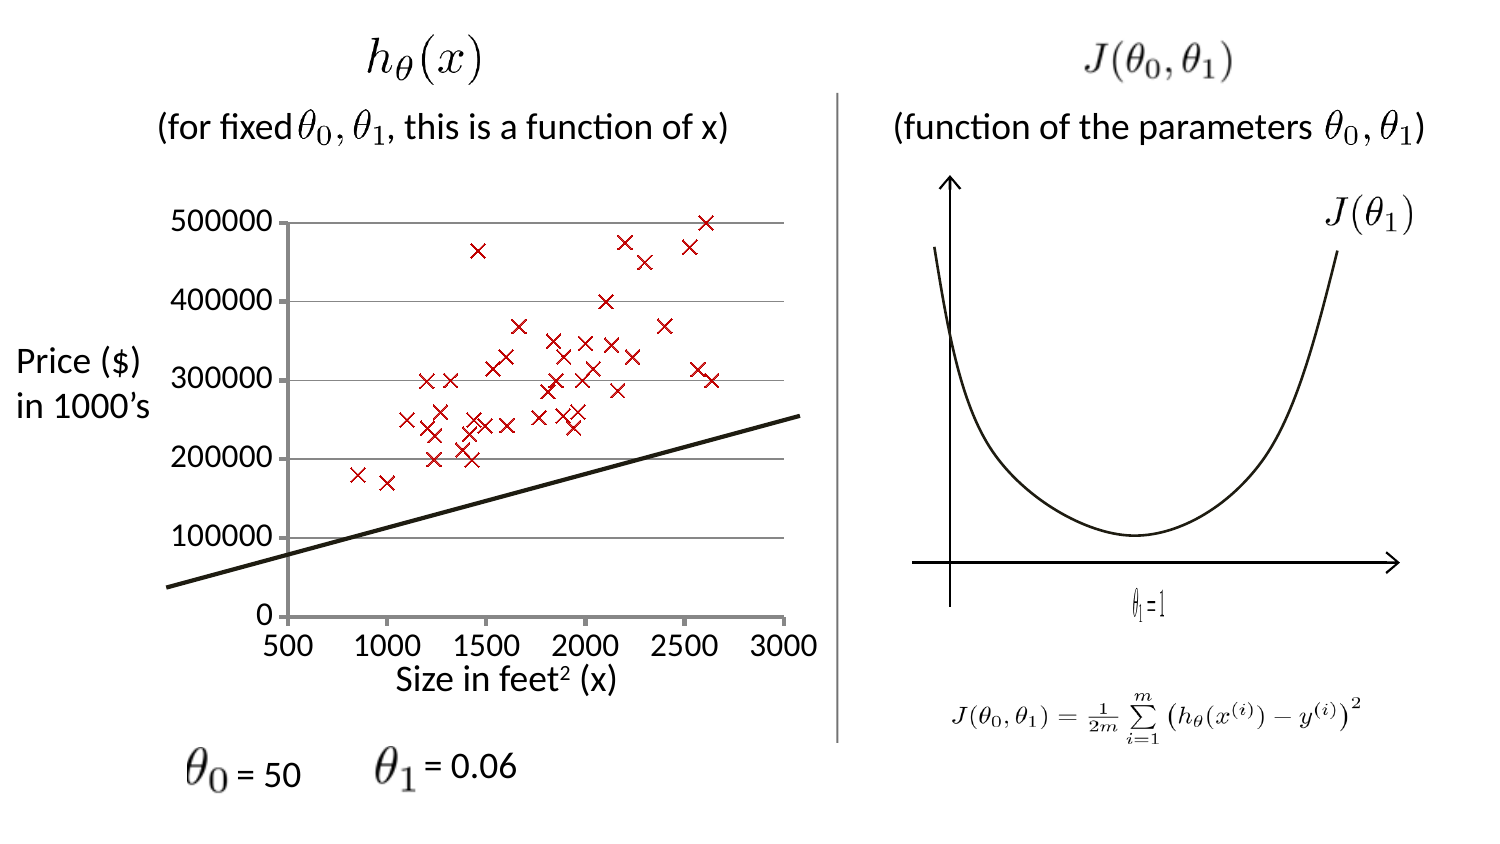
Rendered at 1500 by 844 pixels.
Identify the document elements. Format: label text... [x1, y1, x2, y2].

text_box [954, 247, 1339, 537]
picture [298, 109, 384, 147]
picture [367, 34, 480, 85]
picture [952, 693, 1361, 745]
text_box [933, 246, 945, 314]
text_box Price ($) in 1000’s [0, 328, 151, 433]
picture [187, 746, 232, 798]
picture [368, 746, 426, 798]
picture [1325, 109, 1411, 146]
text_box (for fixed , this is a function of x) [141, 94, 745, 155]
text_box = 0.06 [374, 733, 675, 794]
picture [1082, 33, 1238, 94]
text_box Size in feet2 (x) [380, 683, 633, 707]
chart [156, 196, 832, 675]
picture [1132, 587, 1164, 623]
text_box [166, 415, 801, 588]
text_box = 50 [187, 742, 331, 803]
text_box (function of the parameters ) [877, 94, 1442, 155]
picture [1324, 193, 1413, 235]
